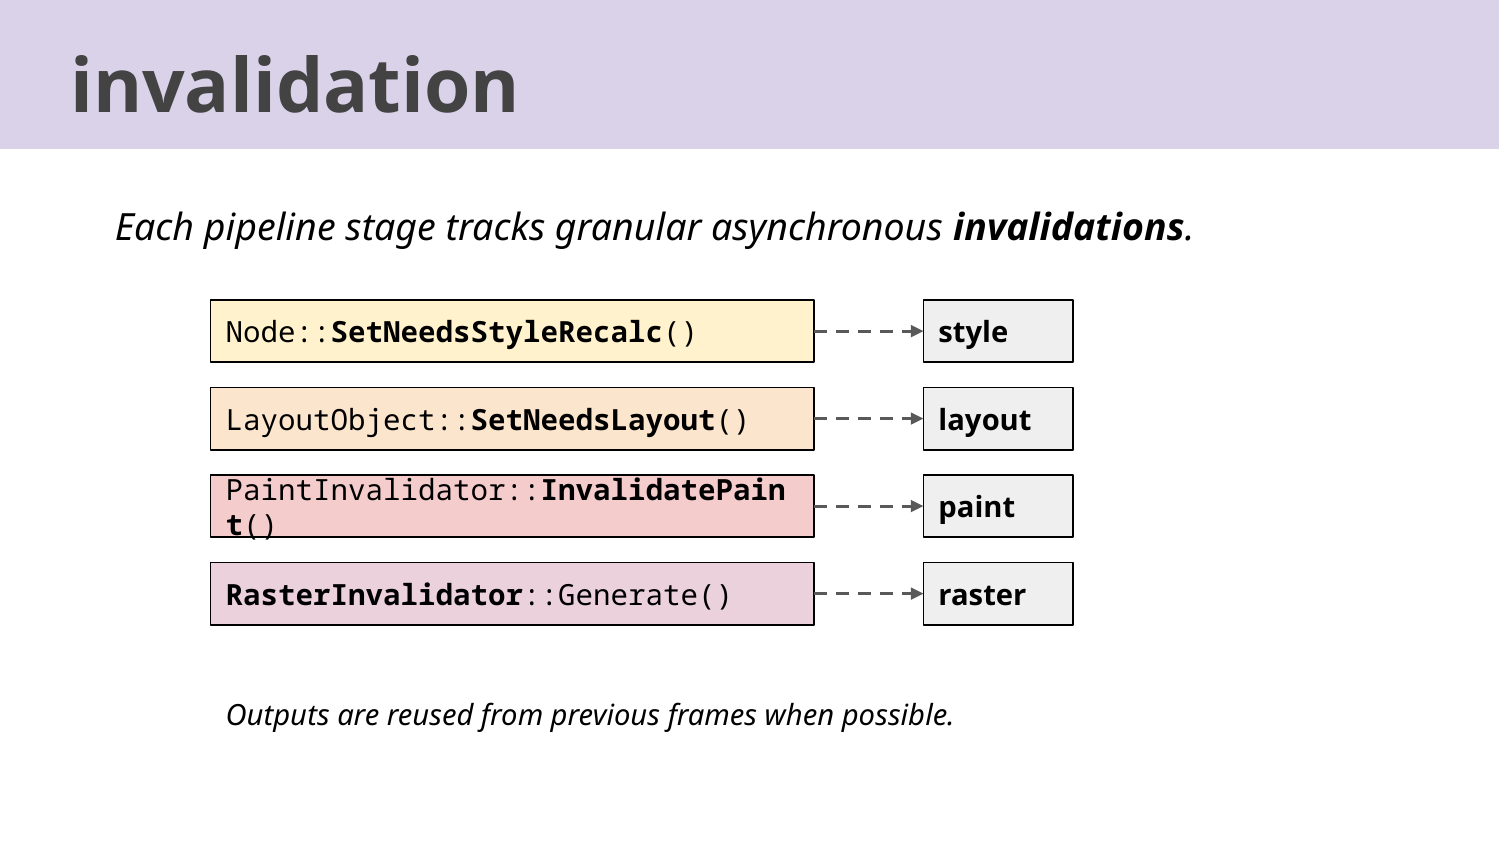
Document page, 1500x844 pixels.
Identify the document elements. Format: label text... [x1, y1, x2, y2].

text_box Outputs are reused from previous frames when possible. [210, 681, 1032, 769]
text_box layout [923, 387, 1074, 450]
text_box raster [923, 562, 1074, 625]
text_box RasterInvalidator::Generate() [210, 562, 815, 625]
text_box Each pipeline stage tracks granular asynchronous invalidations. [99, 187, 1363, 288]
text_box [0, 0, 1499, 149]
text_box LayoutObject::SetNeedsLayout() [210, 387, 815, 450]
text_box invalidation [55, 0, 1465, 142]
text_box style [923, 299, 1074, 363]
text_box Node::SetNeedsStyleRecalc() [210, 299, 815, 363]
text_box paint [923, 474, 1074, 538]
text_box PaintInvalidator::InvalidatePaint() [210, 474, 815, 538]
